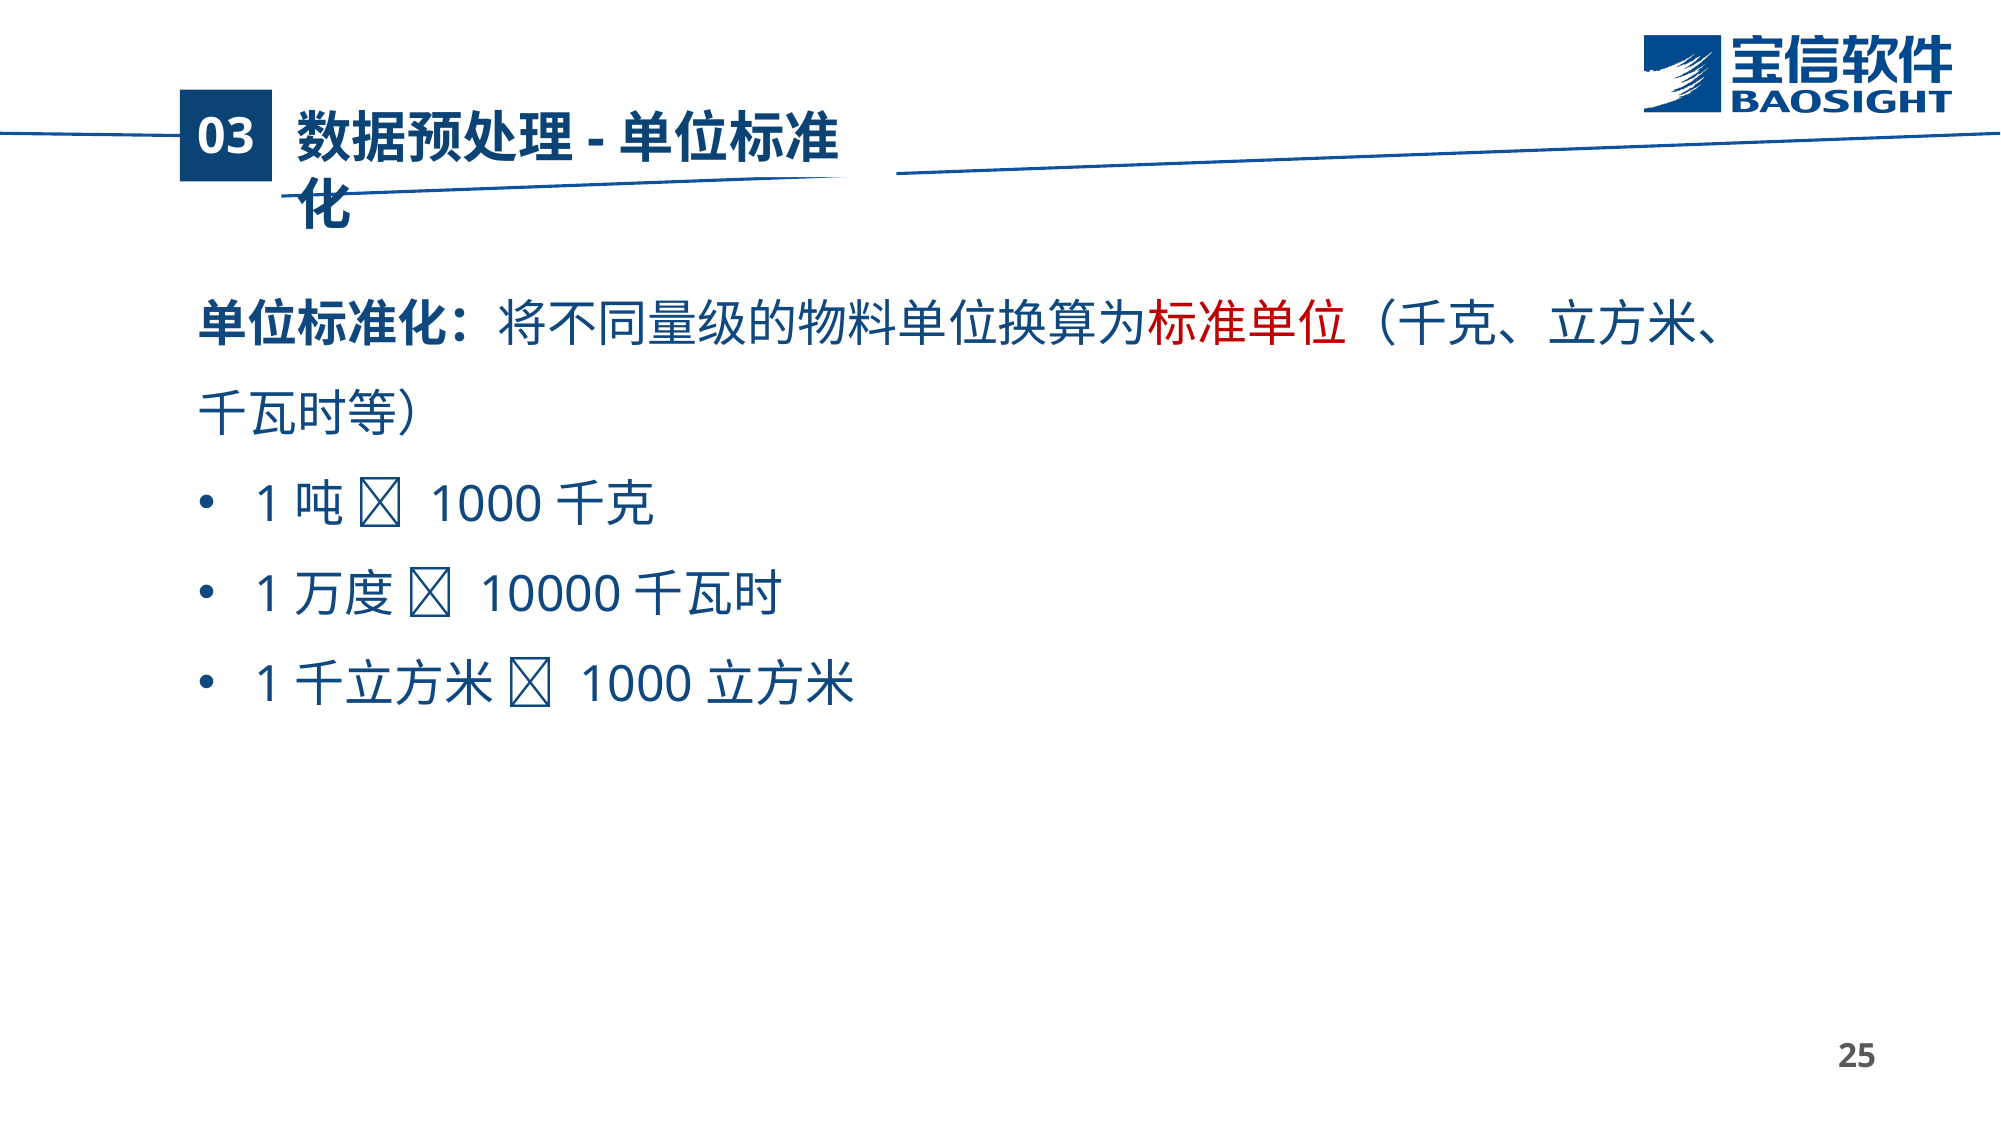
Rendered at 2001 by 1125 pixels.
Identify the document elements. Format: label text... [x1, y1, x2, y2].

list 03 [177, 96, 275, 173]
title 数据预处理-单位标准化 [281, 94, 897, 178]
picture [1644, 35, 1952, 113]
text_box 单位标准化：将不同量级的物料单位换算为标准单位（千克、立方米、千瓦时等） 1吨  1000千克 1万度  10000千瓦时 1千立方米  1000立方米 [177, 251, 1807, 722]
